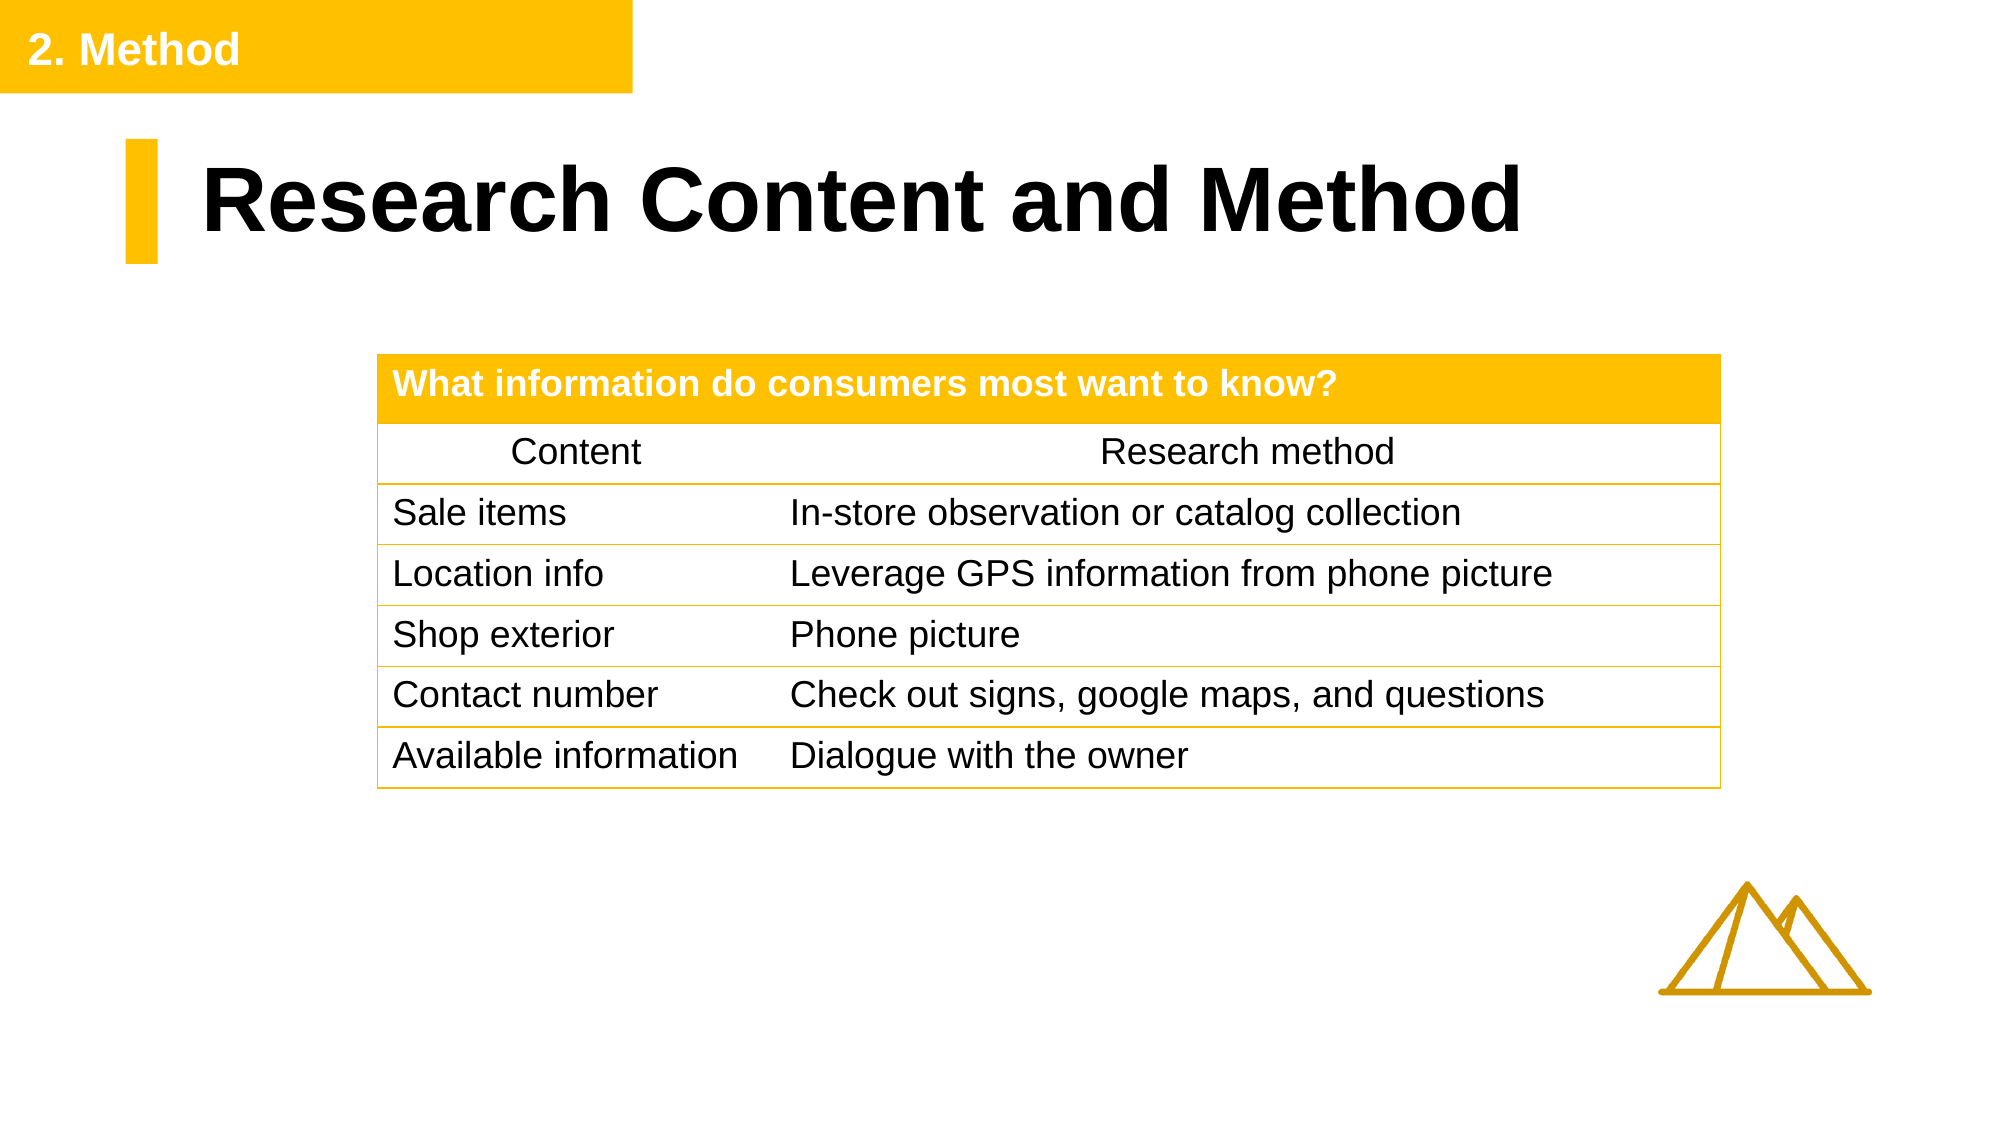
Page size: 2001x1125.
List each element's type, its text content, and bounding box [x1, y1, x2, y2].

table_cell Phone picture [775, 606, 1720, 666]
table_cell Leverage GPS information from phone picture [775, 545, 1720, 605]
table_cell Location info [378, 545, 775, 605]
table_cell Sale items [378, 485, 775, 544]
table_header What information do consumers most want to know? [378, 355, 1720, 422]
table_cell In-store observation or catalog collection [775, 485, 1720, 544]
table_cell Contact number [378, 667, 775, 726]
table_cell Available information [378, 728, 775, 787]
table_cell Content [378, 424, 775, 483]
text_box 2. Method [0, 0, 633, 94]
text_box [125, 138, 158, 264]
table_cell Check out signs, google maps, and questions [775, 667, 1720, 726]
table_cell Shop exterior [378, 606, 775, 666]
table_cell Dialogue with the owner [775, 728, 1720, 787]
title Research Content and Method [186, 93, 1912, 311]
table_cell Research method [775, 424, 1720, 483]
picture [1658, 831, 1872, 1046]
